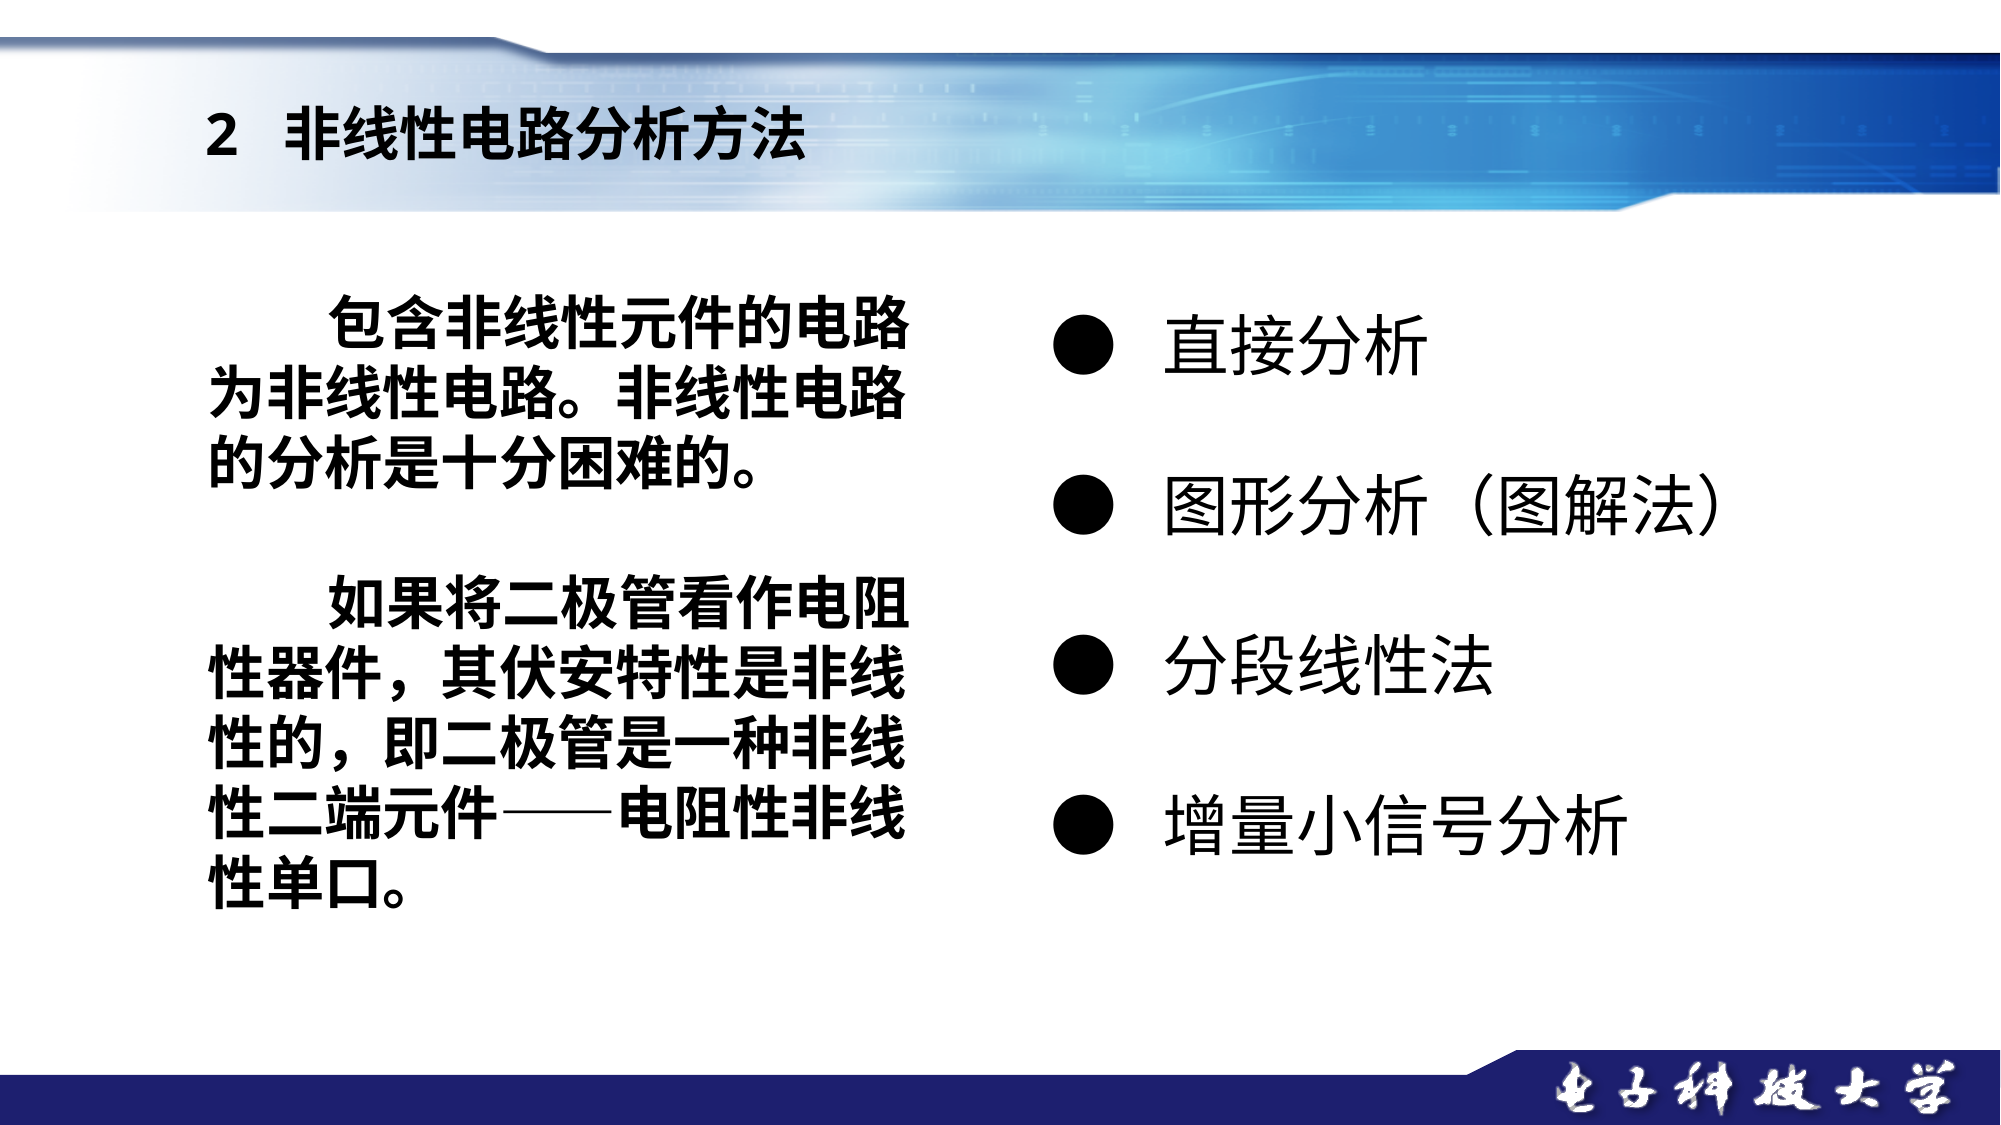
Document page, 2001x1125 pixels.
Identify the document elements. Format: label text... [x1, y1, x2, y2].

text_box 2 非线性电路分析方法 [190, 90, 983, 186]
picture [0, 37, 2000, 213]
text_box ● 直接分析 ● 图形分析（图解法） ● 分段线性法 ● 增量小信号分析 [1035, 296, 1841, 872]
text_box 包含非线性元件的电路为非线性电路。非线性电路的分析是十分困难的。 如果将二极管看作电阻性器件，其伏安特性是非线性的，即二极管是一种非线性二端元件——电阻性非线性单口。 [193, 278, 938, 924]
